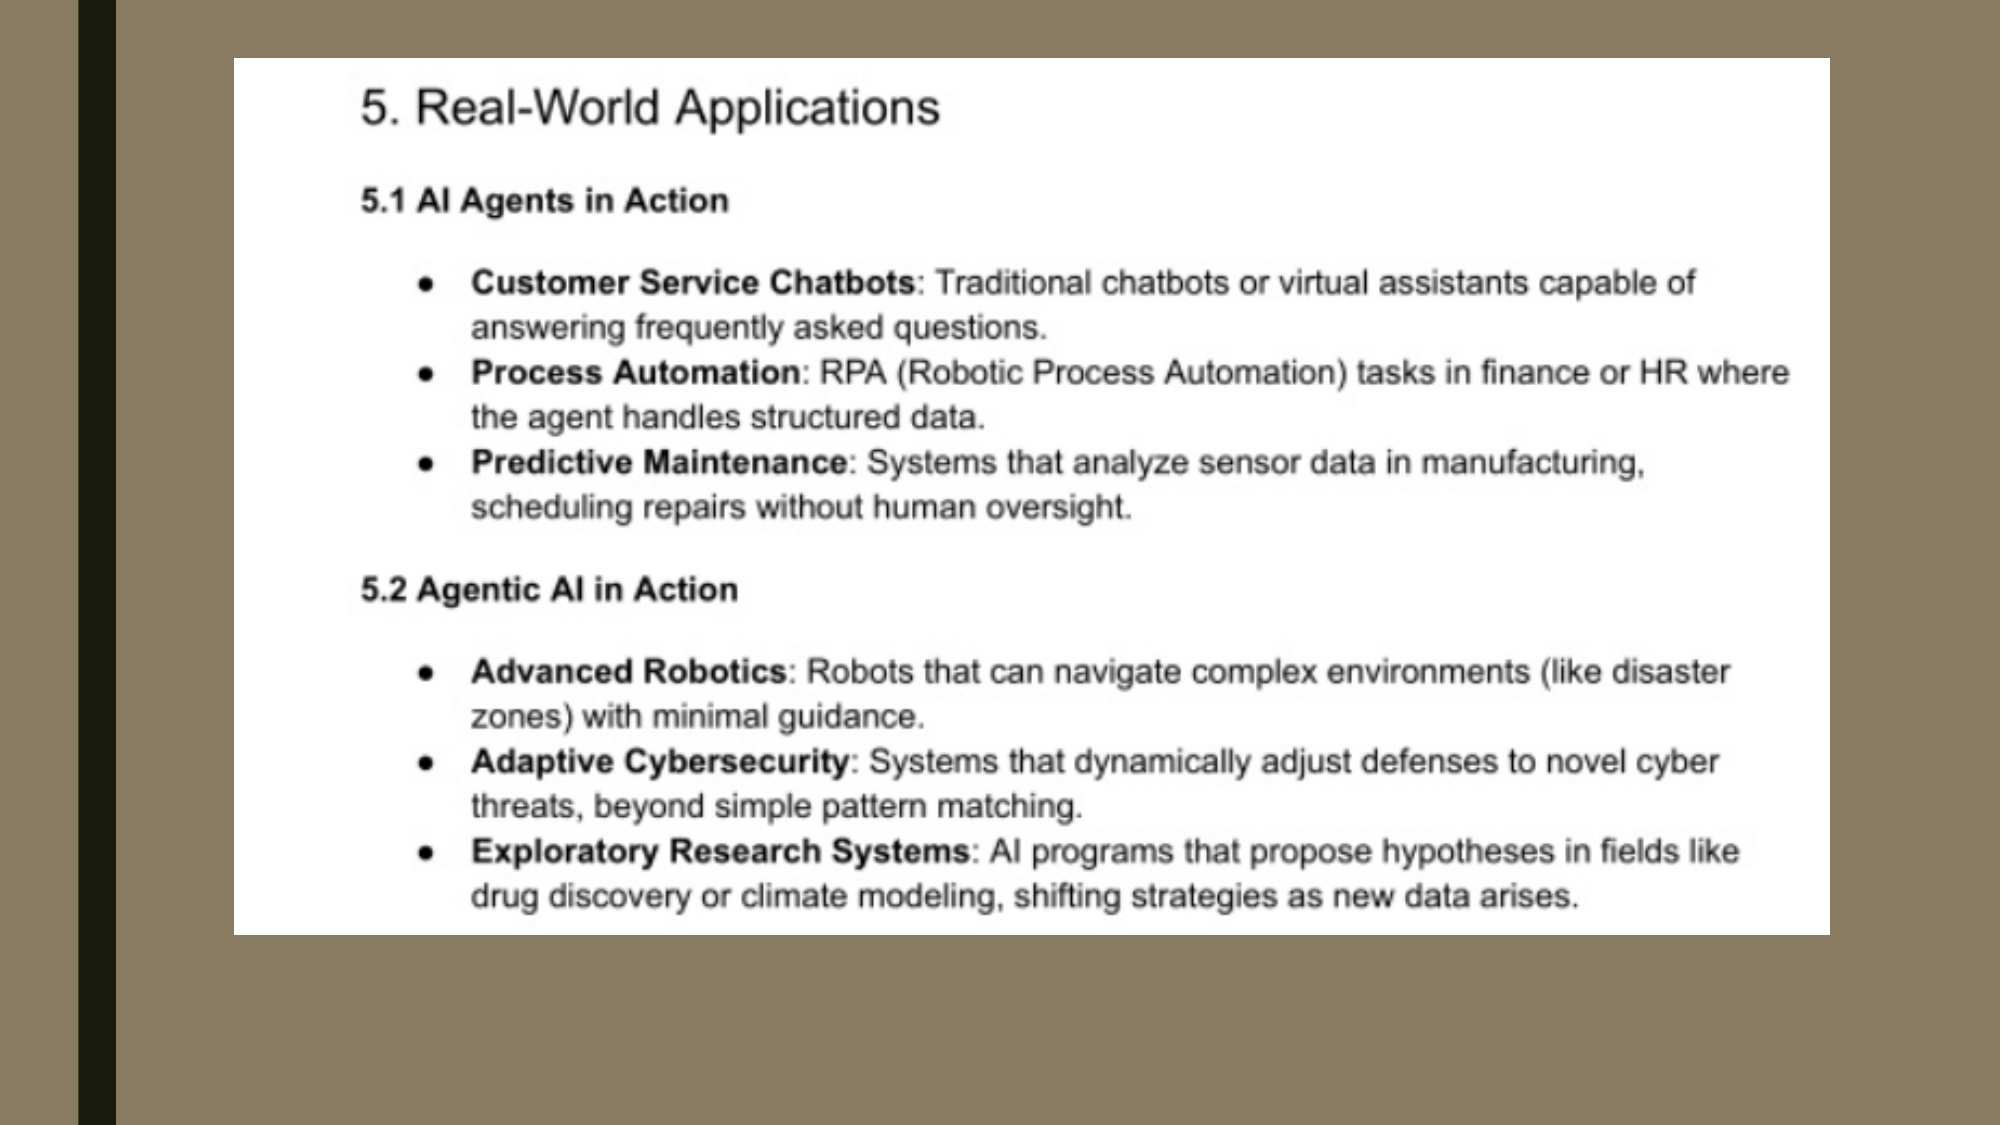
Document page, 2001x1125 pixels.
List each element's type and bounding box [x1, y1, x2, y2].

picture [234, 58, 1830, 935]
